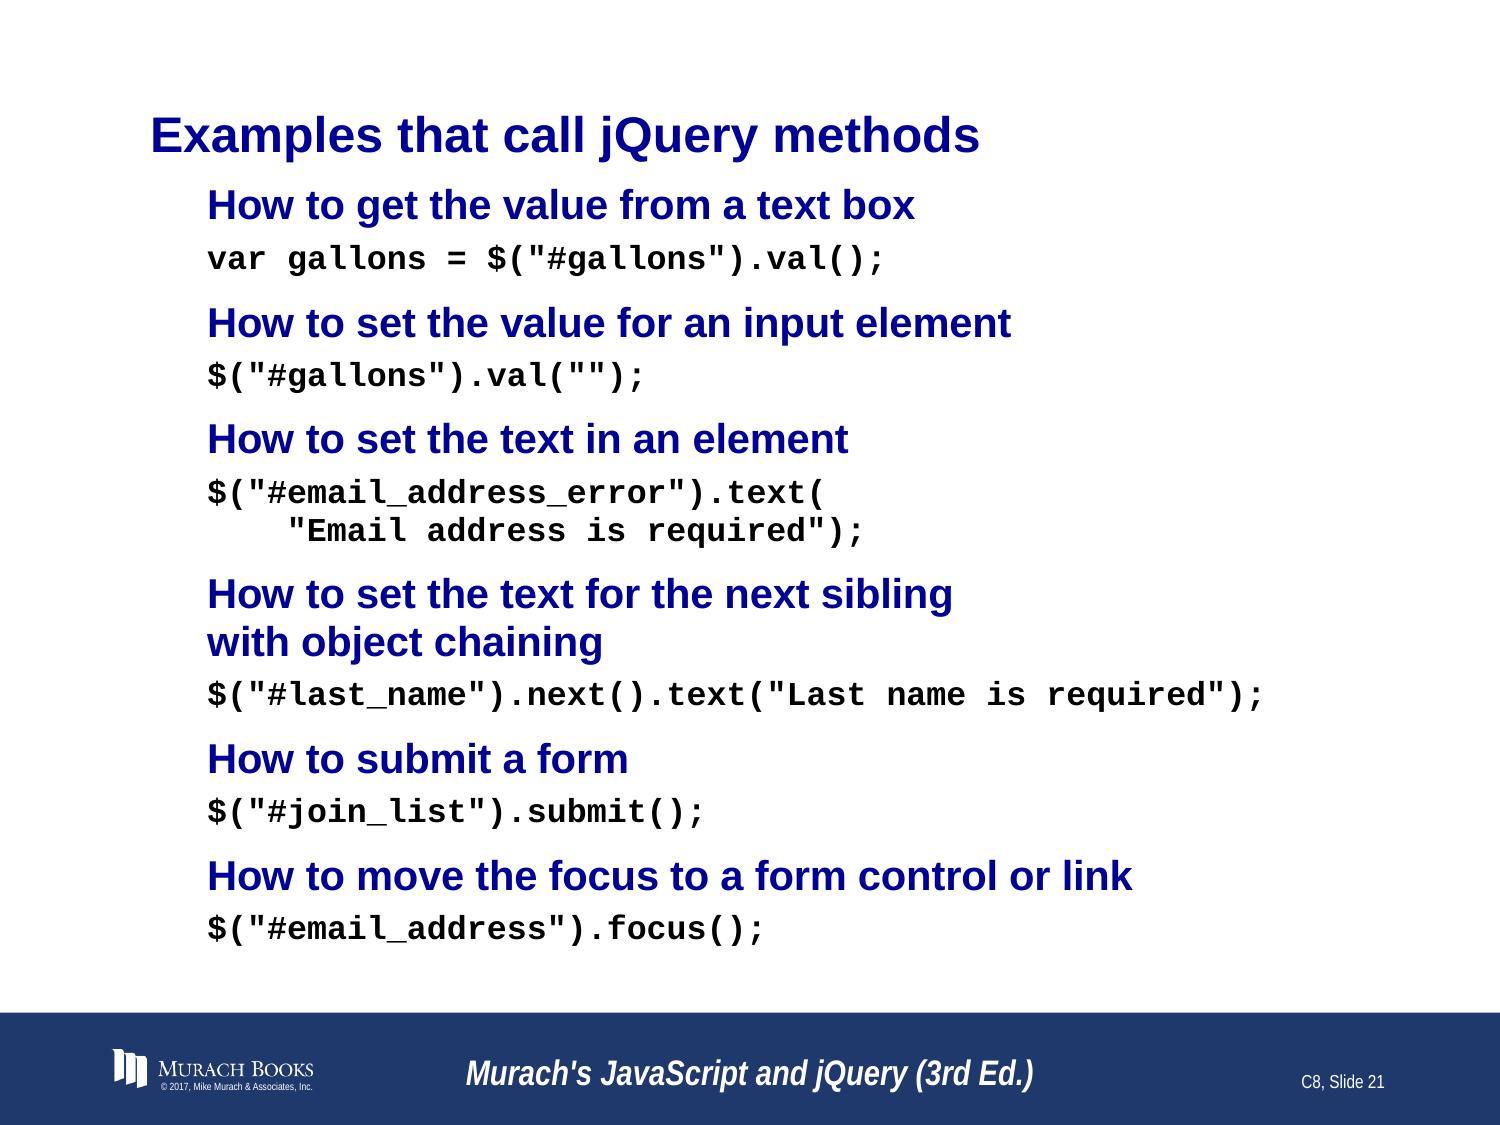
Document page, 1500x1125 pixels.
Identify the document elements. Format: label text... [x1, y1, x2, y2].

slide_number Murach's JavaScript and jQuery (3rd Ed.) [463, 1025, 1050, 1100]
slide_number C8, Slide 21 [1087, 1025, 1400, 1100]
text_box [149, 162, 1350, 950]
title Examples that call jQuery methods [150, 102, 1350, 161]
footer © 2017, Mike Murach & Associates, Inc. [12, 1025, 463, 1100]
